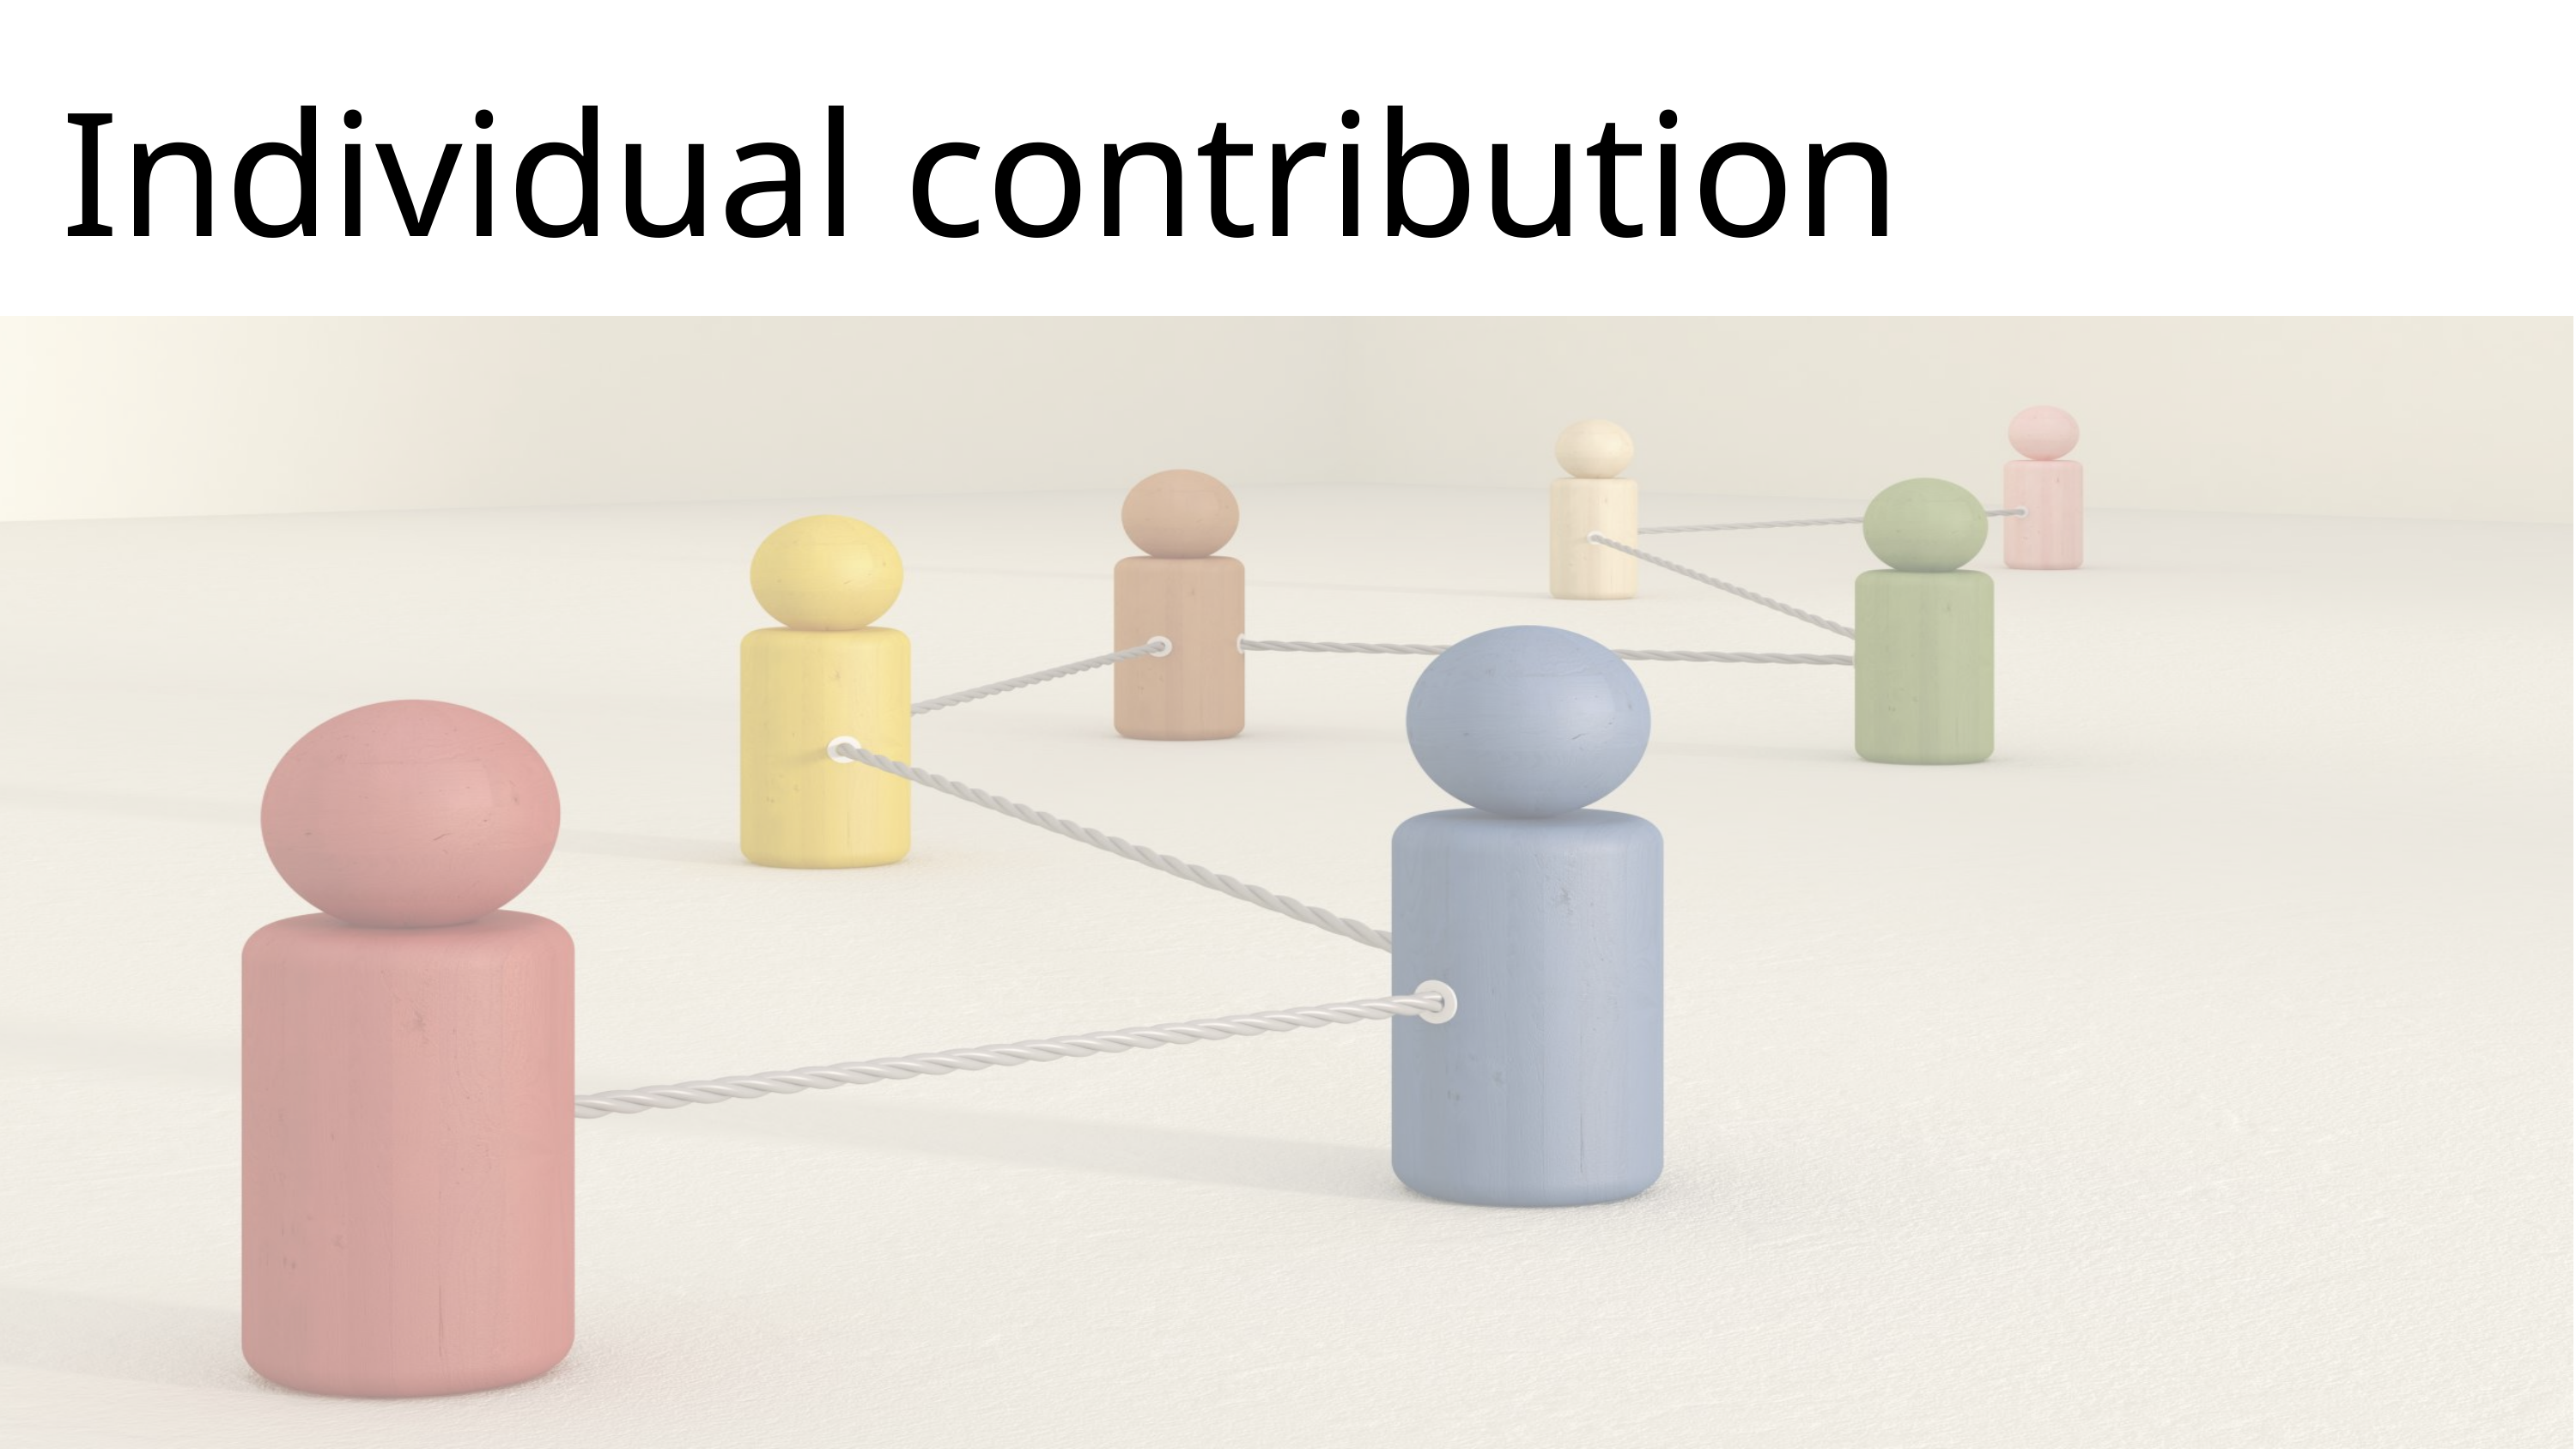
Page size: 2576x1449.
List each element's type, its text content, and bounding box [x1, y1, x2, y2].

text_box Individual contribution [48, 81, 2573, 287]
picture [0, 316, 2574, 1449]
